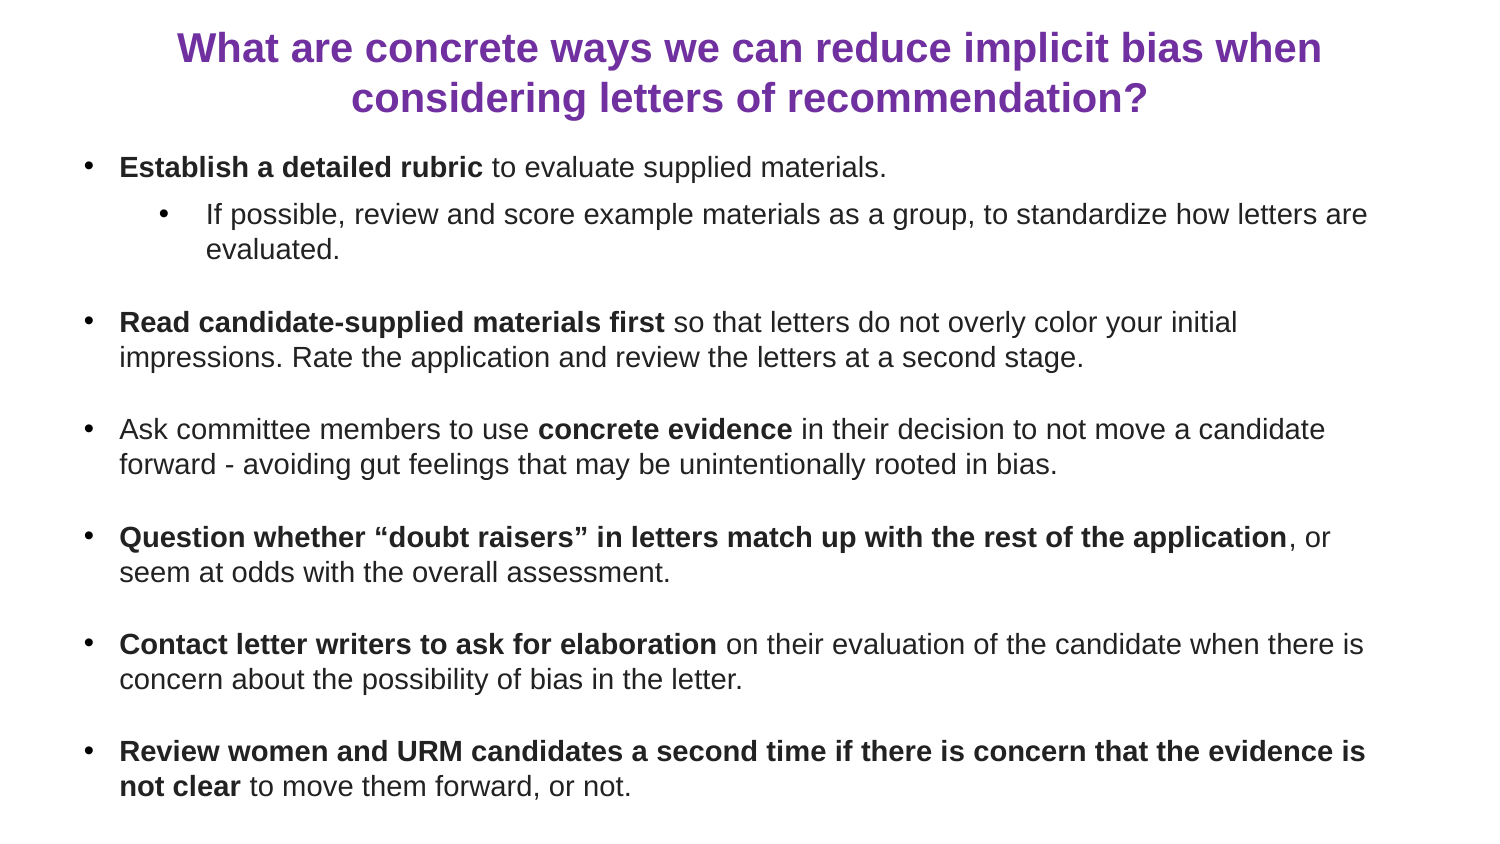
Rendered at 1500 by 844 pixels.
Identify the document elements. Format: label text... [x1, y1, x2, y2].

text_box What are concrete ways we can reduce implicit bias when considering letters of recommendation? [75, 13, 1424, 129]
text_box Establish a detailed rubric to evaluate supplied materials. If possible, review and score example materials as a group, to standardize how letters are evaluated. Read candidate-supplied materials first so that letters do not overly color your initial impressions. Rate the application and review the letters at a second stage. Ask committee members to use concrete evidence in their decision to not move a candidate forward - avoiding gut feelings that may be unintentionally rooted in bias. Question whether “doubt raisers” in letters match up with the rest of the application, or seem at odds with the overall assessment. Contact letter writers to ask for elaboration on their evaluation of the candidate when there is concern about the possibility of bias in the letter. Review women and URM candidates a second time if there is concern that the evidence is not clear to move them forward, or not. [69, 140, 1418, 810]
